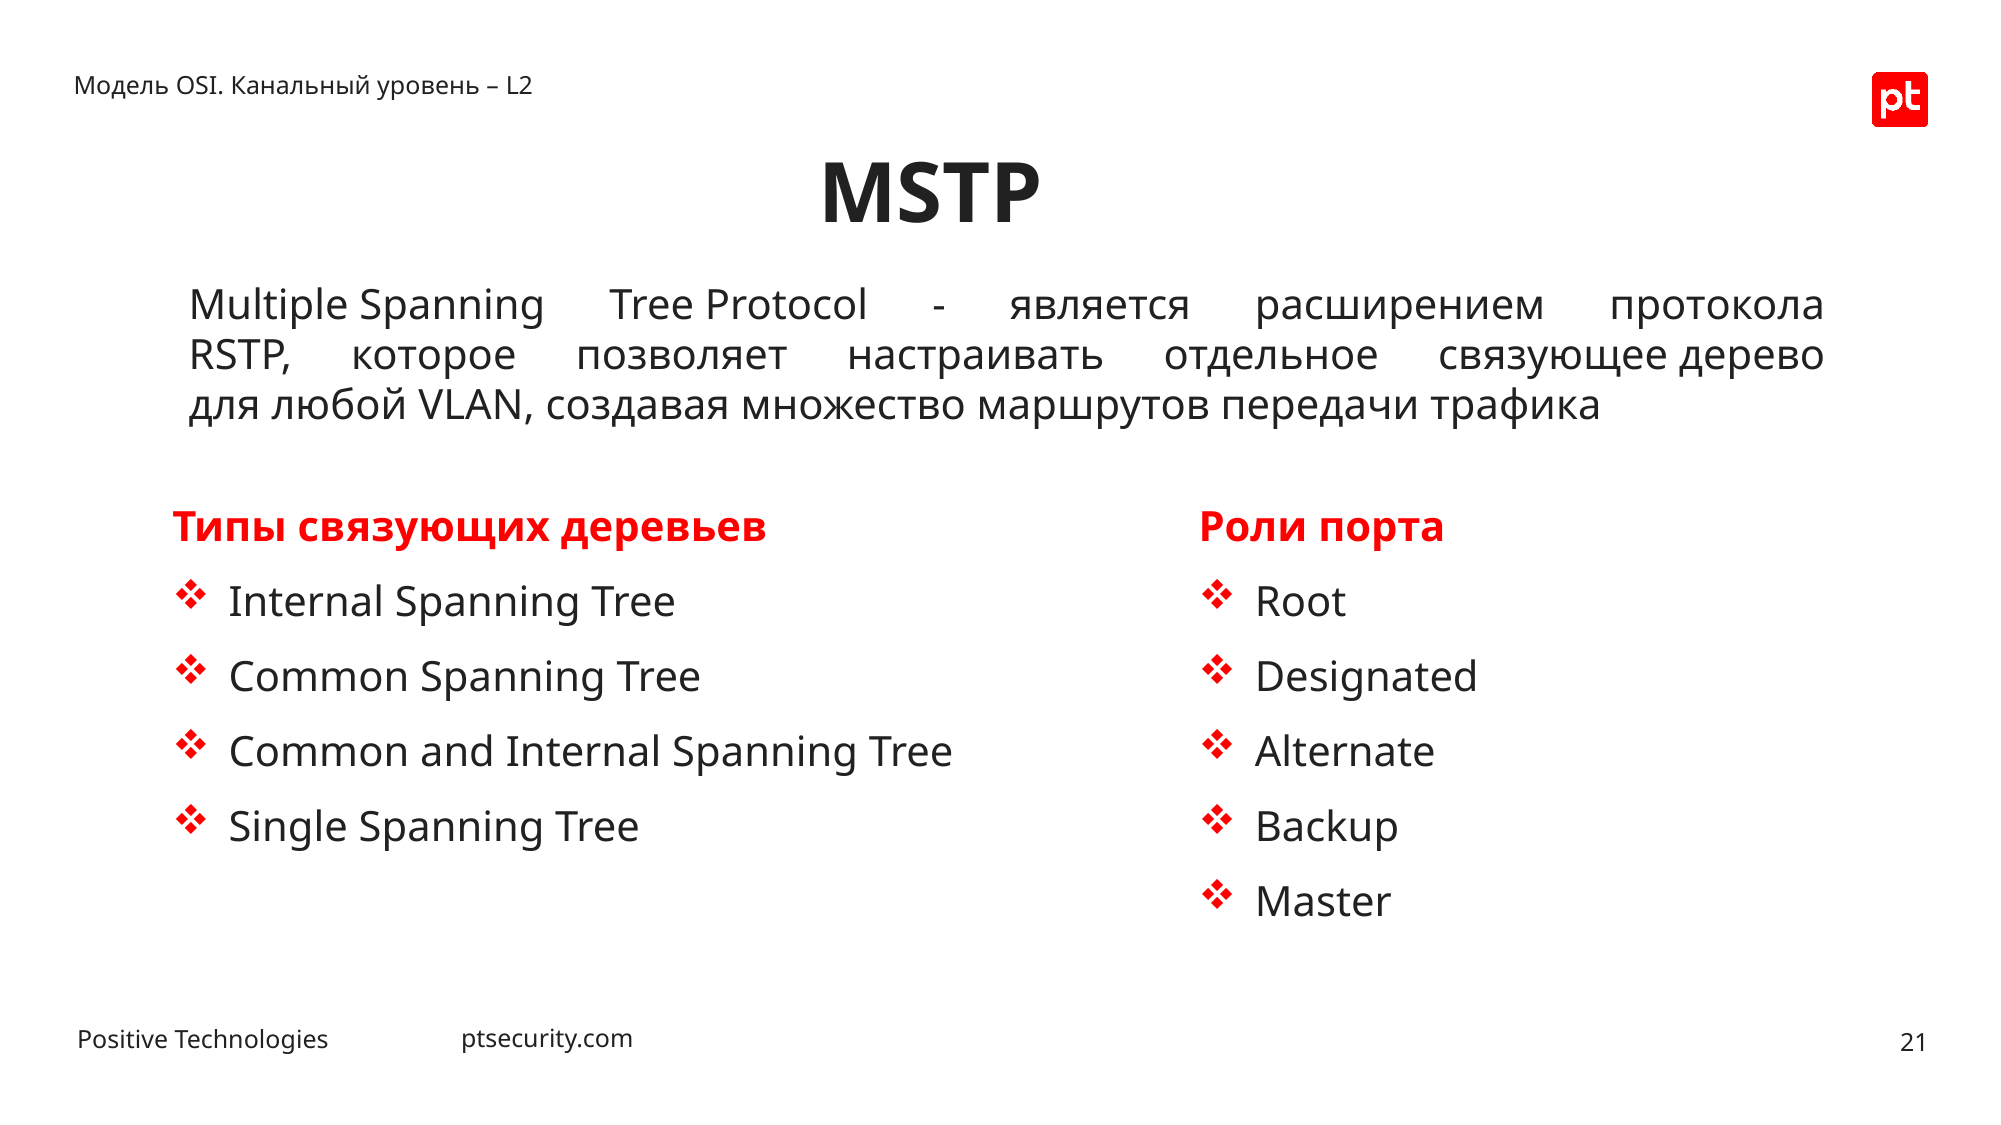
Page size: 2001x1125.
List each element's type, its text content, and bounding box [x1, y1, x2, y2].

picture [1872, 72, 1928, 127]
text_box MSTP [803, 143, 1140, 270]
text_box Типы связующих деревьев Internal Spanning Tree Common Spanning Tree Common and Internal Spanning Tree Single Spanning Tree [157, 492, 1080, 1008]
text_box Multiple Spanning Tree Protocol - является расширением протокола RSTP, которое позволяет настраивать отдельное связующее дерево для любой VLAN, создавая множество маршрутов передачи трафика [174, 270, 1851, 436]
slide_number 21 [1608, 1013, 1944, 1074]
text_box Роли порта Root Designated Alternate Backup Master [1183, 492, 1618, 1008]
list Модель OSI. Канальный уровень – L2 [58, 54, 1609, 115]
